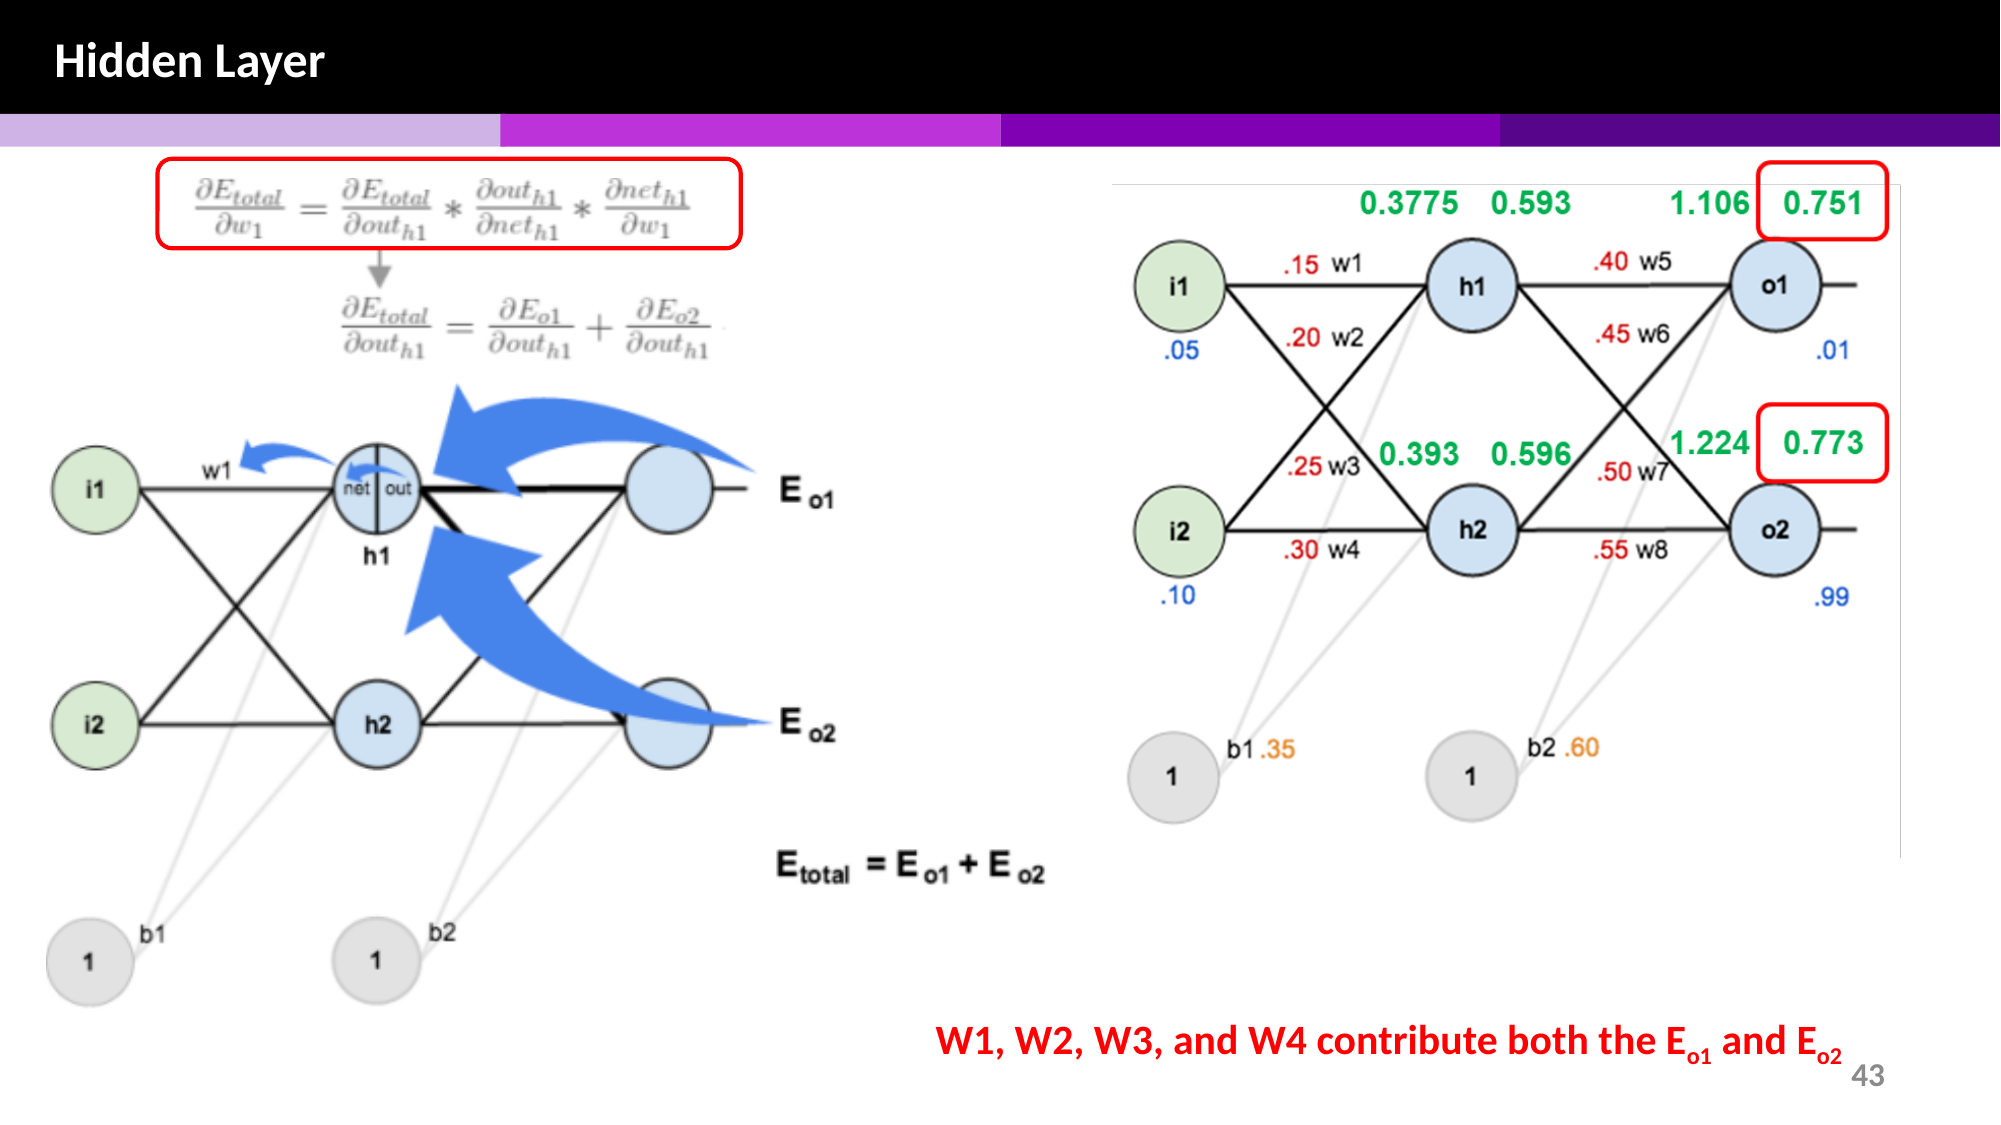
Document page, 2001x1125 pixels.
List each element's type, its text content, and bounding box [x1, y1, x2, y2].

picture [46, 160, 1931, 1039]
text_box W1, W2, W3, and W4 contribute both the Eo1 and Eo2 [920, 976, 1911, 1077]
text_box [155, 156, 743, 177]
list Hidden Layer [39, 1, 1964, 114]
